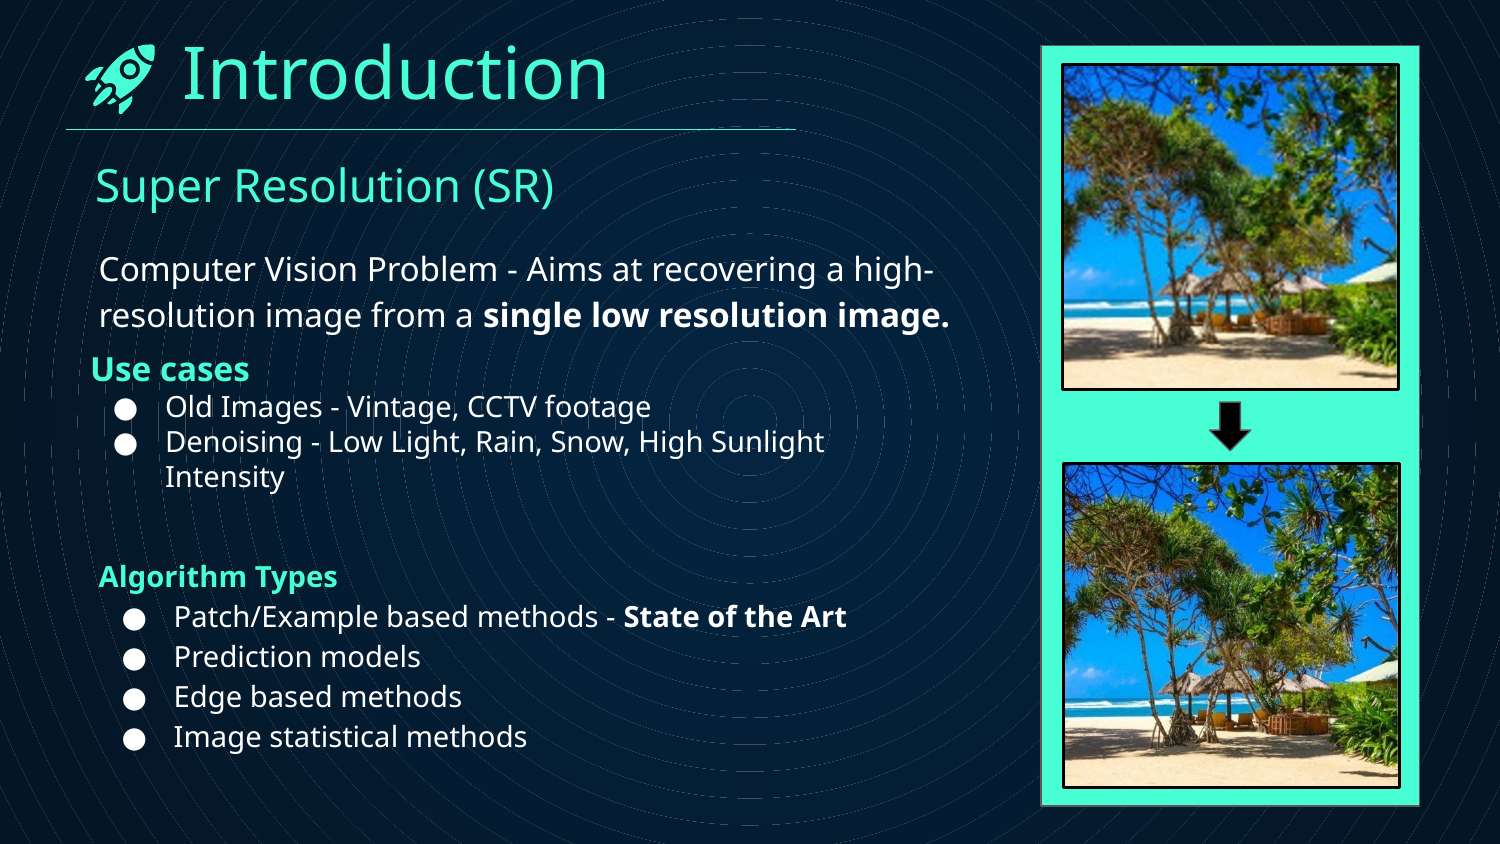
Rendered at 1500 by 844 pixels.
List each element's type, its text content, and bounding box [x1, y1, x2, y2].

picture [1064, 464, 1399, 787]
text_box [1209, 402, 1251, 451]
text_box Super Resolution (SR) [80, 141, 660, 227]
text_box Computer Vision Problem - Aims at recovering a high-resolution image from a single low resolution image. [83, 227, 991, 350]
subtitle Algorithm Types Patch/Example based methods - State of the Art Prediction models Edge based methods Image statistical methods [83, 537, 1029, 844]
picture [1063, 65, 1397, 389]
text_box [1040, 45, 1420, 806]
text_box Use cases Old Images - Vintage, CCTV footage Denoising - Low Light, Rain, Snow, High Sunlight Intensity [74, 287, 875, 509]
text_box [84, 44, 156, 115]
title Introduction [167, 29, 747, 128]
